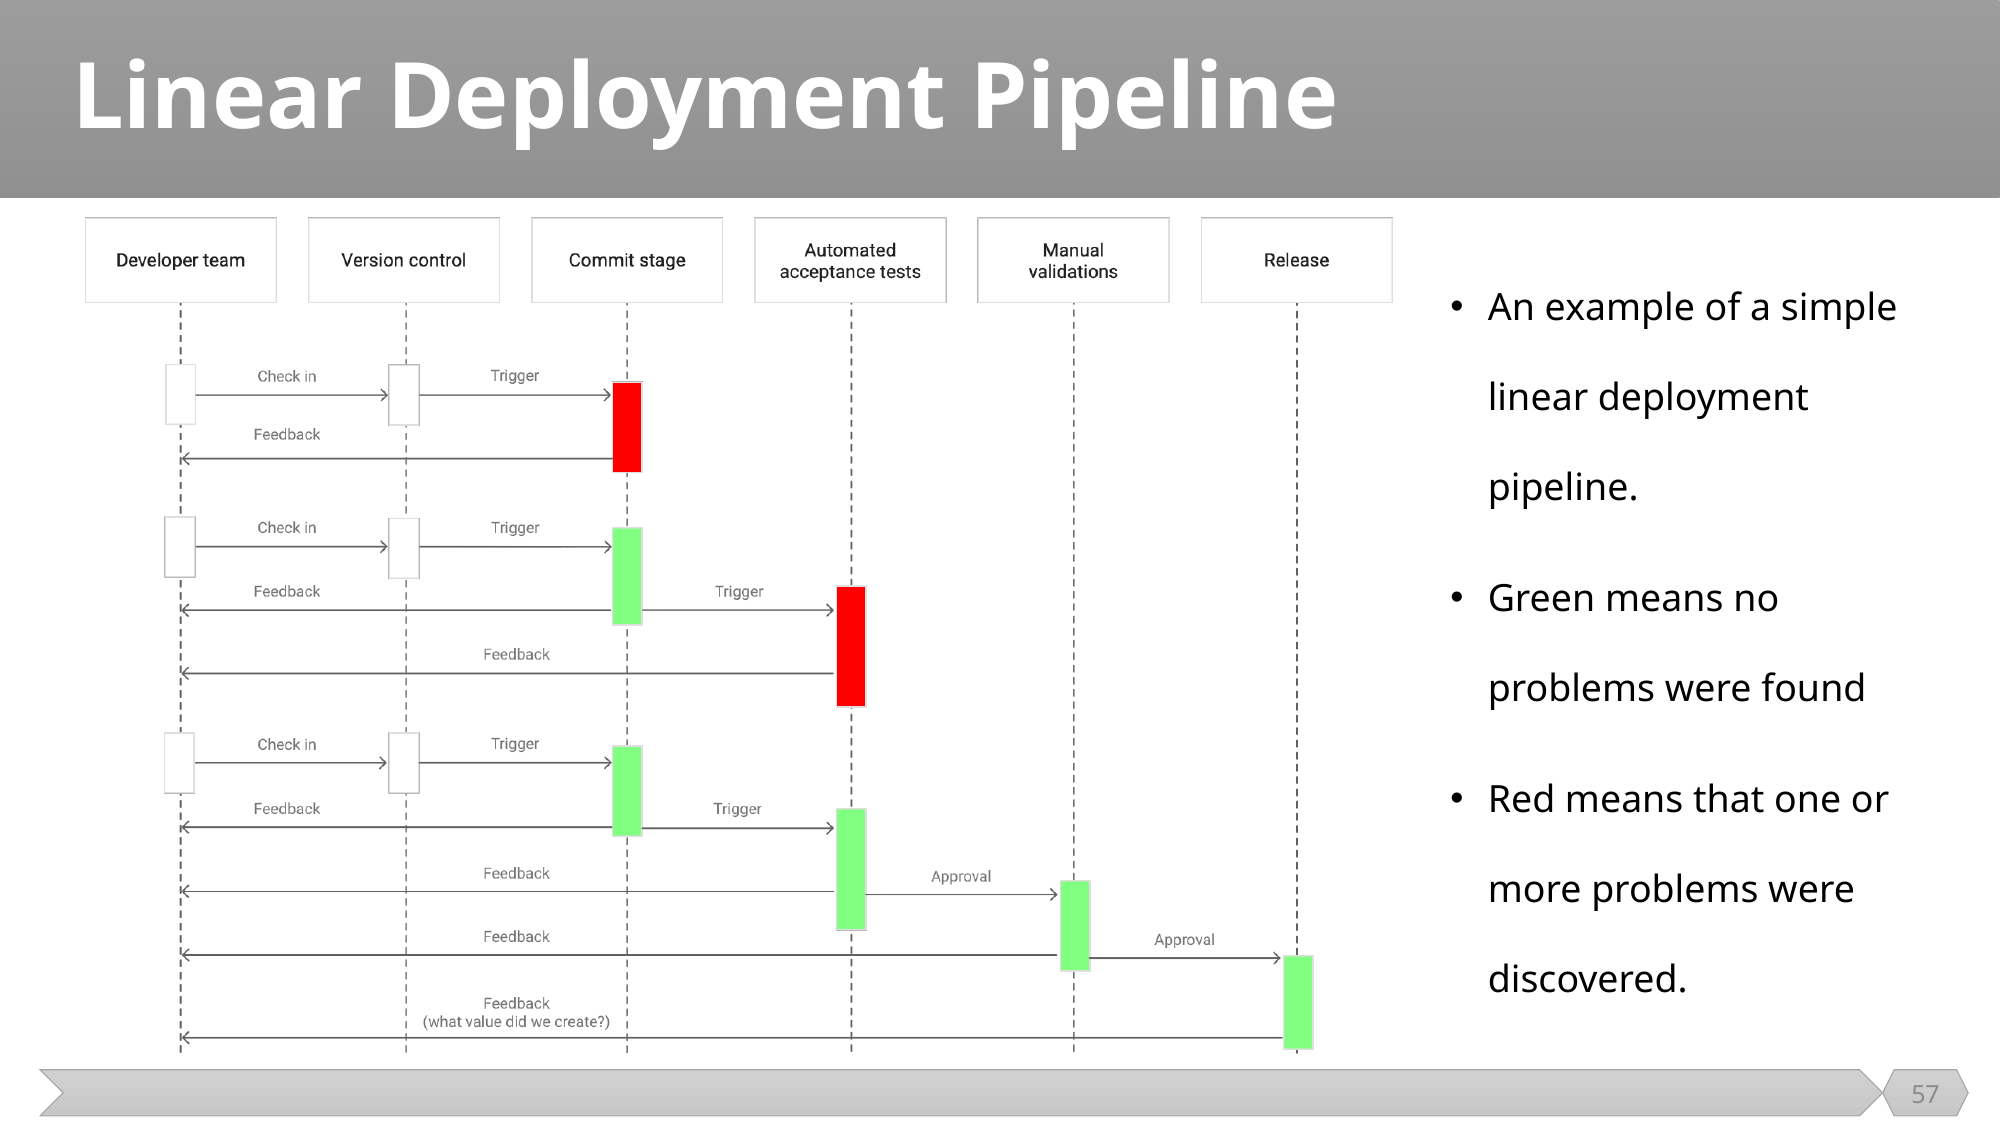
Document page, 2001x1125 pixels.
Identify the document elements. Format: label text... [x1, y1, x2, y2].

slide_number 57 [1882, 1065, 1969, 1125]
list An example of a simple linear deployment pipeline. Green means no problems were found Red means that one or more problems were discovered. [1436, 230, 1969, 1010]
picture [41, 198, 1436, 1071]
title Linear Deployment Pipeline [56, 0, 1969, 199]
